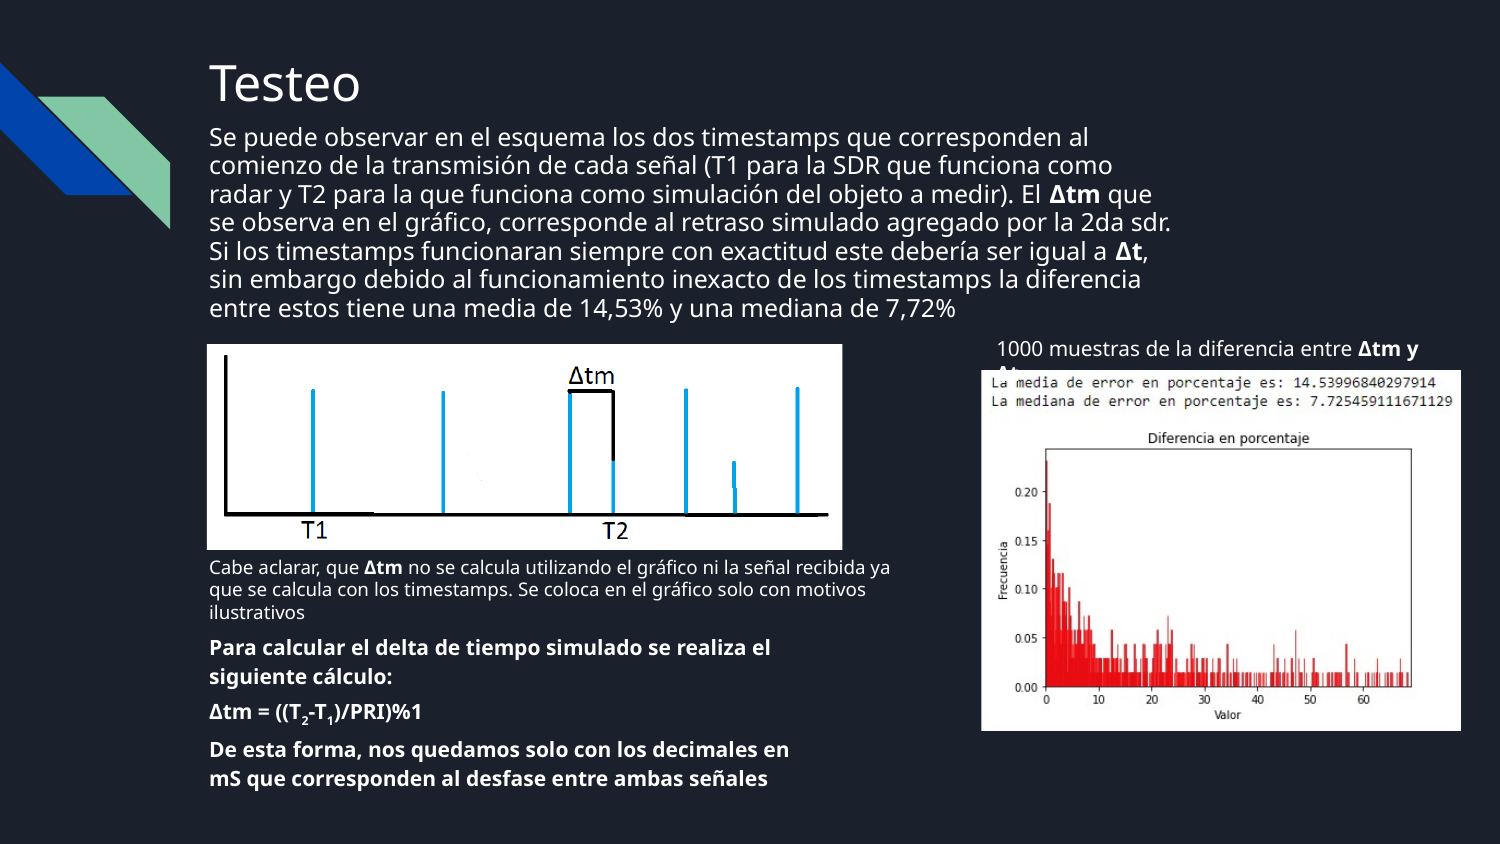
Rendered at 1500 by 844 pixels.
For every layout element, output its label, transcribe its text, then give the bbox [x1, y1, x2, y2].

text_box 1000 muestras de la diferencia entre Δtm y Δt [981, 320, 1461, 364]
list Para calcular el delta de tiempo simulado se realiza el siguiente cálculo: Δtm = ((T2-T1)/PRI)%1 De esta forma, nos quedamos solo con los decimales en mS que corresponden al desfase entre ambas señales [194, 638, 830, 821]
text_box Cabe aclarar, que Δtm no se calcula utilizando el gráfico ni la señal recibida ya que se calcula con los timestamps. Se coloca en el gráfico solo con motivos ilustrativos [194, 540, 919, 638]
title Testeo [194, 22, 442, 108]
picture [981, 370, 1462, 731]
picture [206, 344, 843, 550]
list Se puede observar en el esquema los dos timestamps que corresponden al comienzo de la transmisión de cada señal (T1 para la SDR que funciona como radar y T2 para la que funciona como simulación del objeto a medir). El Δtm que se observa en el gráfico, corresponde al retraso simulado agregado por la 2da sdr. Si los timestamps funcionaran siempre con exactitud este debería ser igual a Δt, sin embargo debido al funcionamiento inexacto de los timestamps la diferencia entre estos tiene una media de 14,53% y una mediana de 7,72% [194, 108, 1188, 314]
